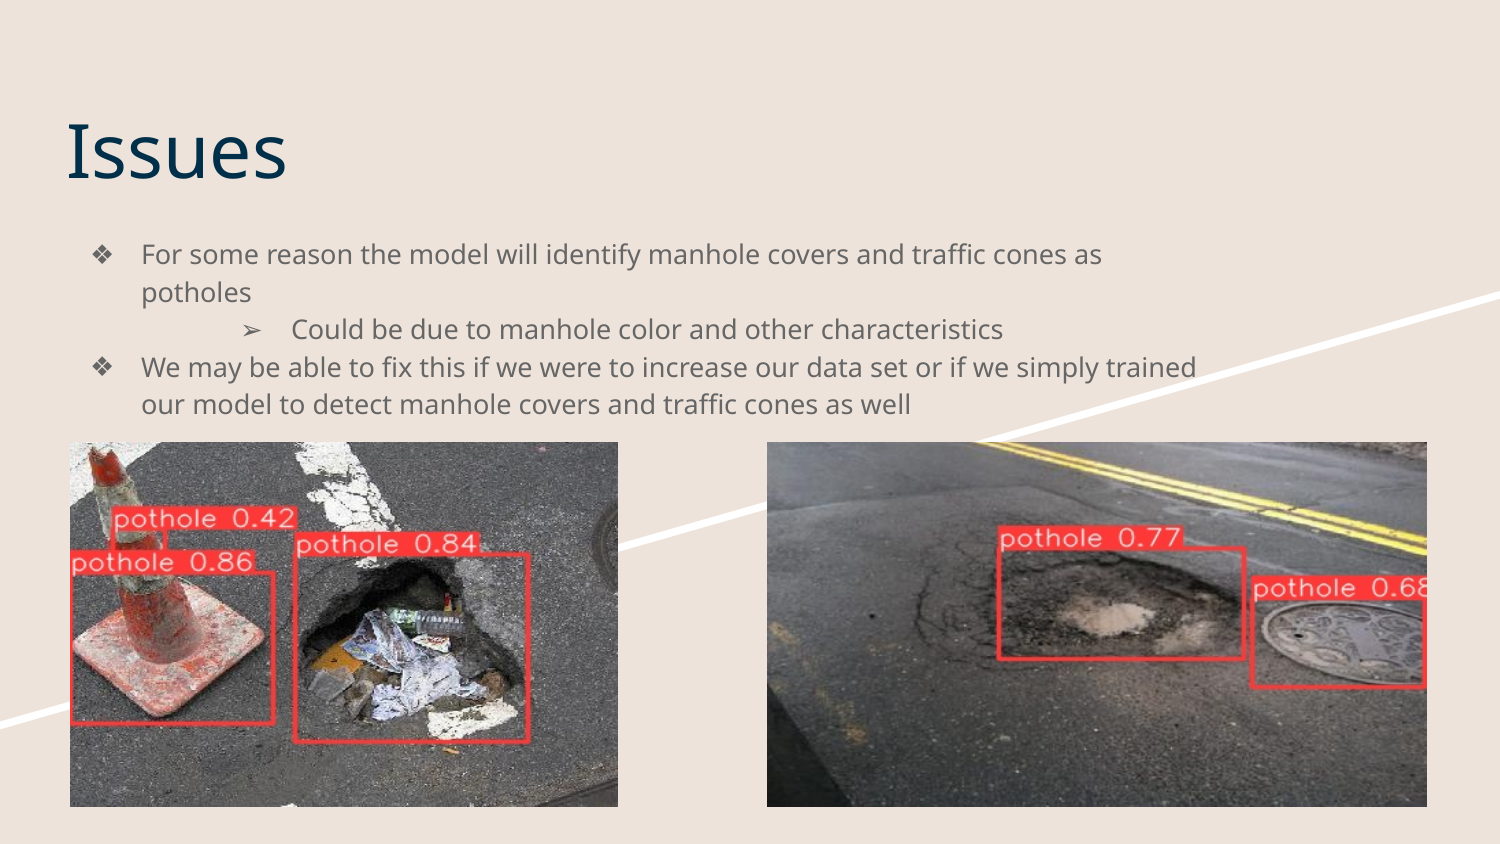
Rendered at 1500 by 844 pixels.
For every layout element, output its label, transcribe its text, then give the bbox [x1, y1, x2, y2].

picture [70, 441, 619, 808]
title Issues [51, 88, 1449, 299]
text_box For some reason the model will identify manhole covers and traffic cones as potholes Could be due to manhole color and other characteristics We may be able to fix this if we were to increase our data set or if we simply trained our model to detect manhole covers and traffic cones as well [51, 218, 1229, 429]
picture [766, 441, 1427, 808]
